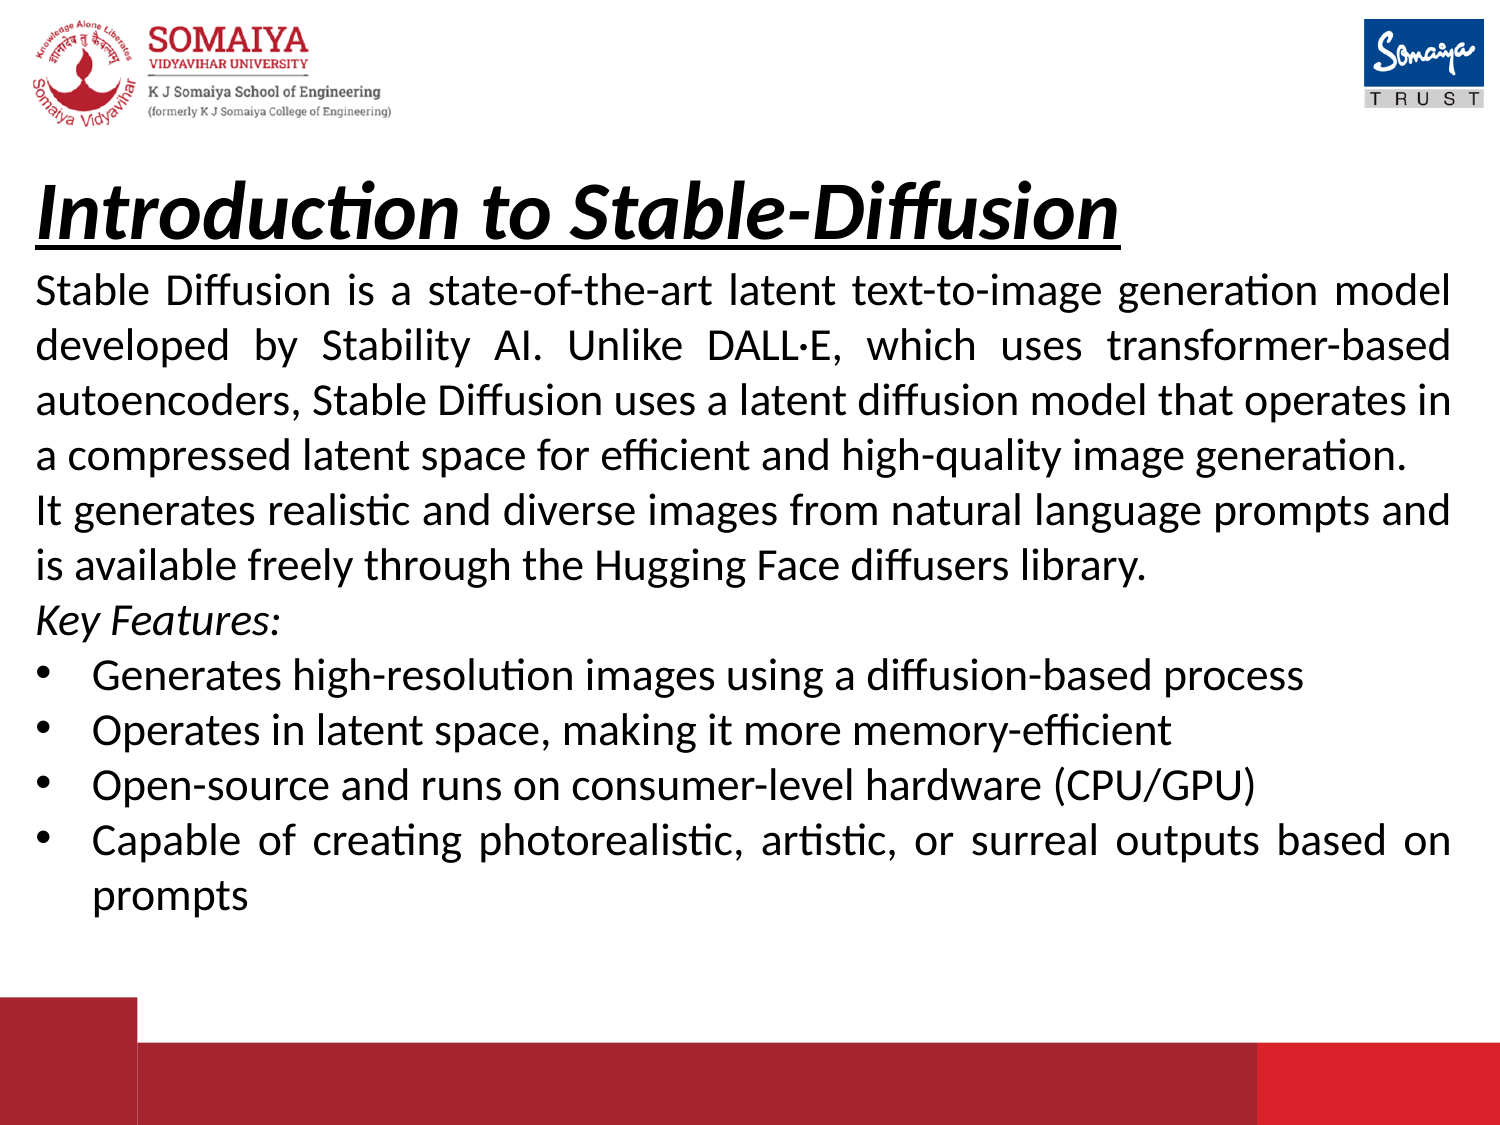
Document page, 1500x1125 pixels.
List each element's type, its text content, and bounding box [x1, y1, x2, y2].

picture [1364, 19, 1484, 108]
text_box Introduction to Stable-Diffusion [35, 110, 1247, 257]
text_box Stable Diffusion is a state-of-the-art latent text-to-image generation model developed by Stability AI. Unlike DALL·E, which uses transformer-based autoencoders, Stable Diffusion uses a latent diffusion model that operates in a compressed latent space for efficient and high-quality image generation. It generates realistic and diverse images from natural language prompts and is available freely through the Hugging Face diffusers library. Key Features: Generates high-resolution images using a diffusion-based process Operates in latent space, making it more memory-efficient Open-source and runs on consumer-level hardware (CPU/GPU) Capable of creating photorealistic, artistic, or surreal outputs based on prompts [35, 259, 1453, 975]
picture [0, 0, 420, 134]
